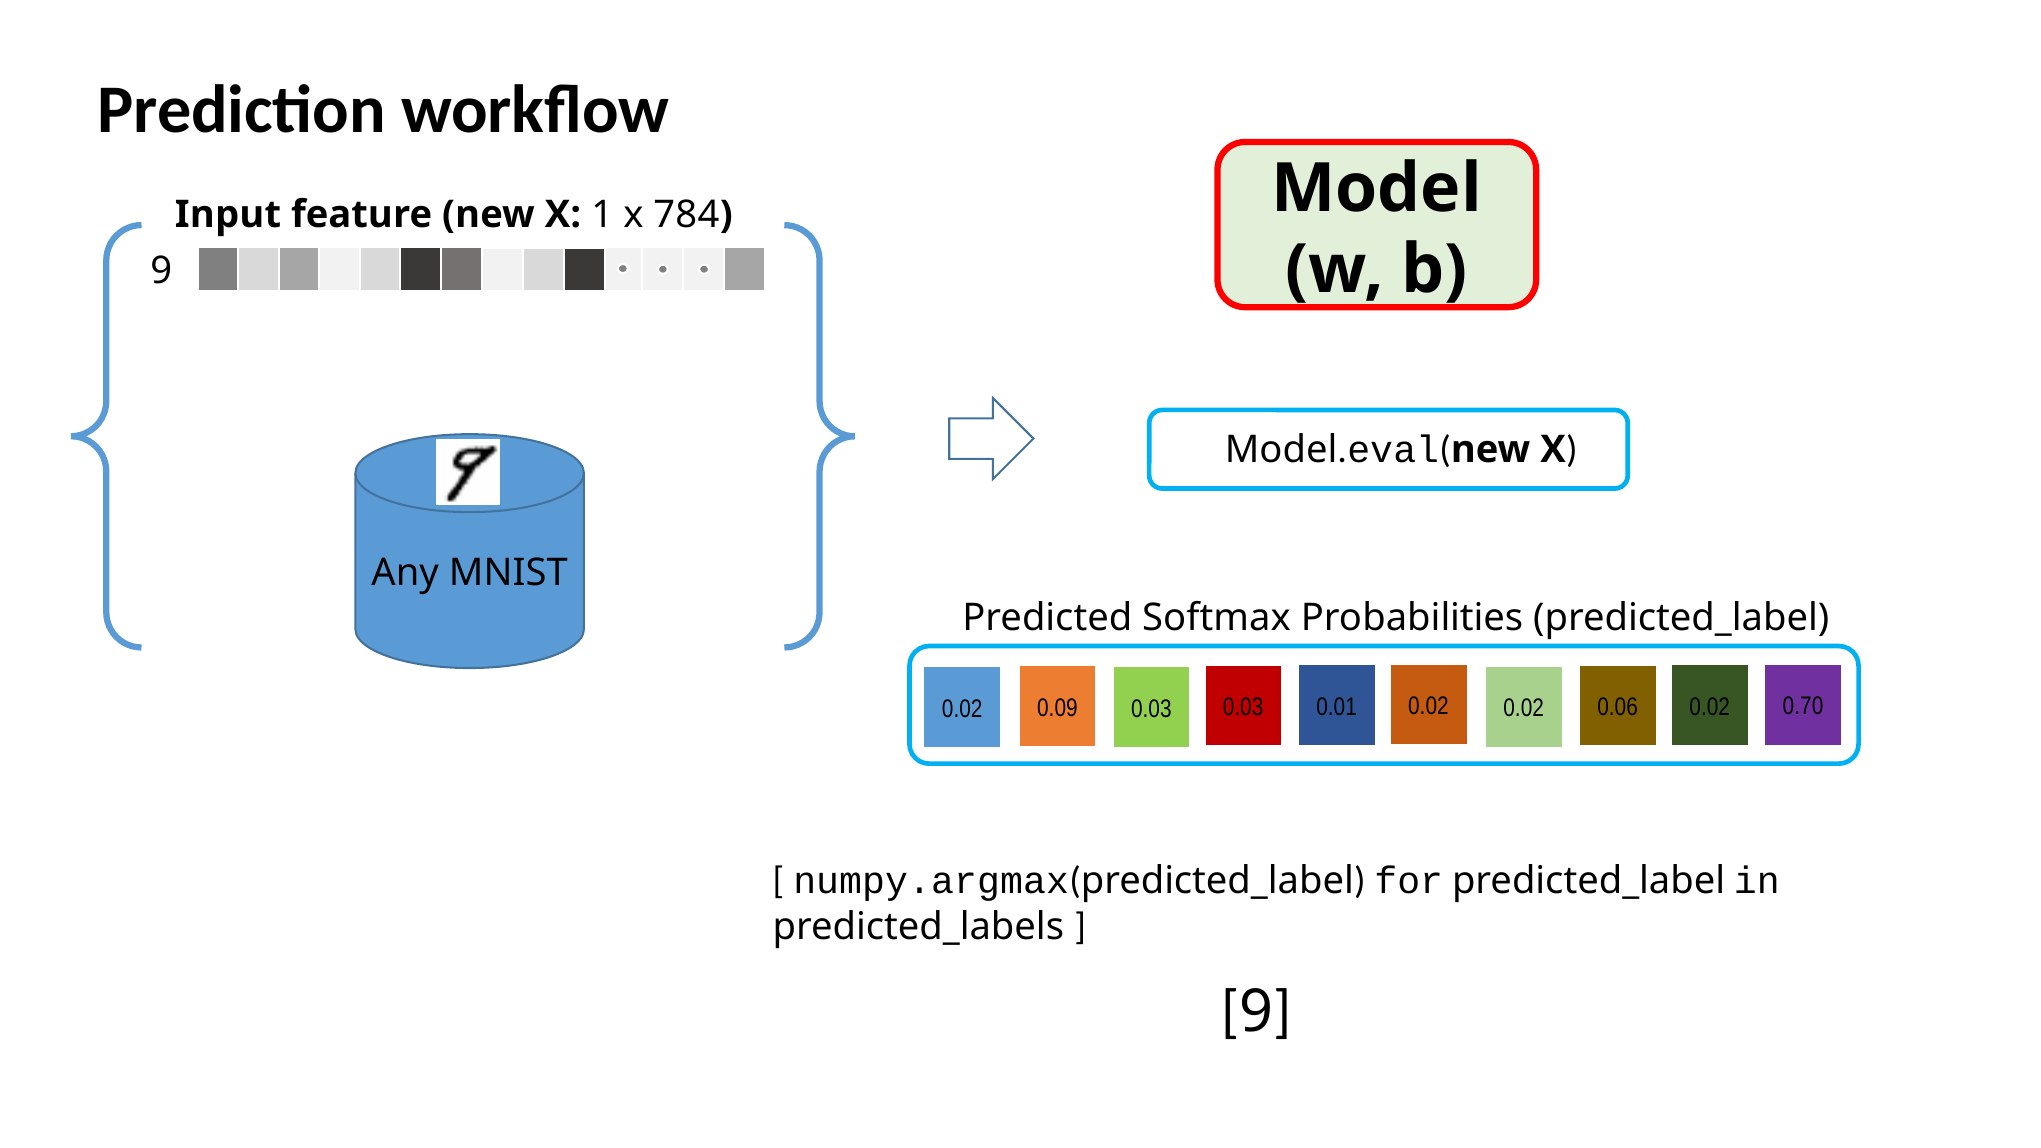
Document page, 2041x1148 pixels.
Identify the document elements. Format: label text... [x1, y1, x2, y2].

text_box Predicted Softmax Probabilities (predicted_label) [947, 585, 1845, 646]
text_box 9 [135, 237, 188, 299]
picture [436, 439, 500, 505]
text_box Input feature (new X: 1 x 784) [160, 182, 748, 243]
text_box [197, 247, 765, 291]
text_box [948, 395, 1035, 482]
text_box [9] [1206, 964, 1583, 1051]
text_box Prediction workflow [82, 56, 685, 154]
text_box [909, 646, 1859, 764]
text_box Any MNIST [367, 648, 572, 670]
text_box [1149, 409, 1628, 489]
text_box [ numpy.argmax(predicted_label) for predicted_label in predicted_labels ] [758, 848, 2001, 955]
text_box Model (w, b) [1216, 140, 1538, 309]
text_box [71, 224, 855, 649]
